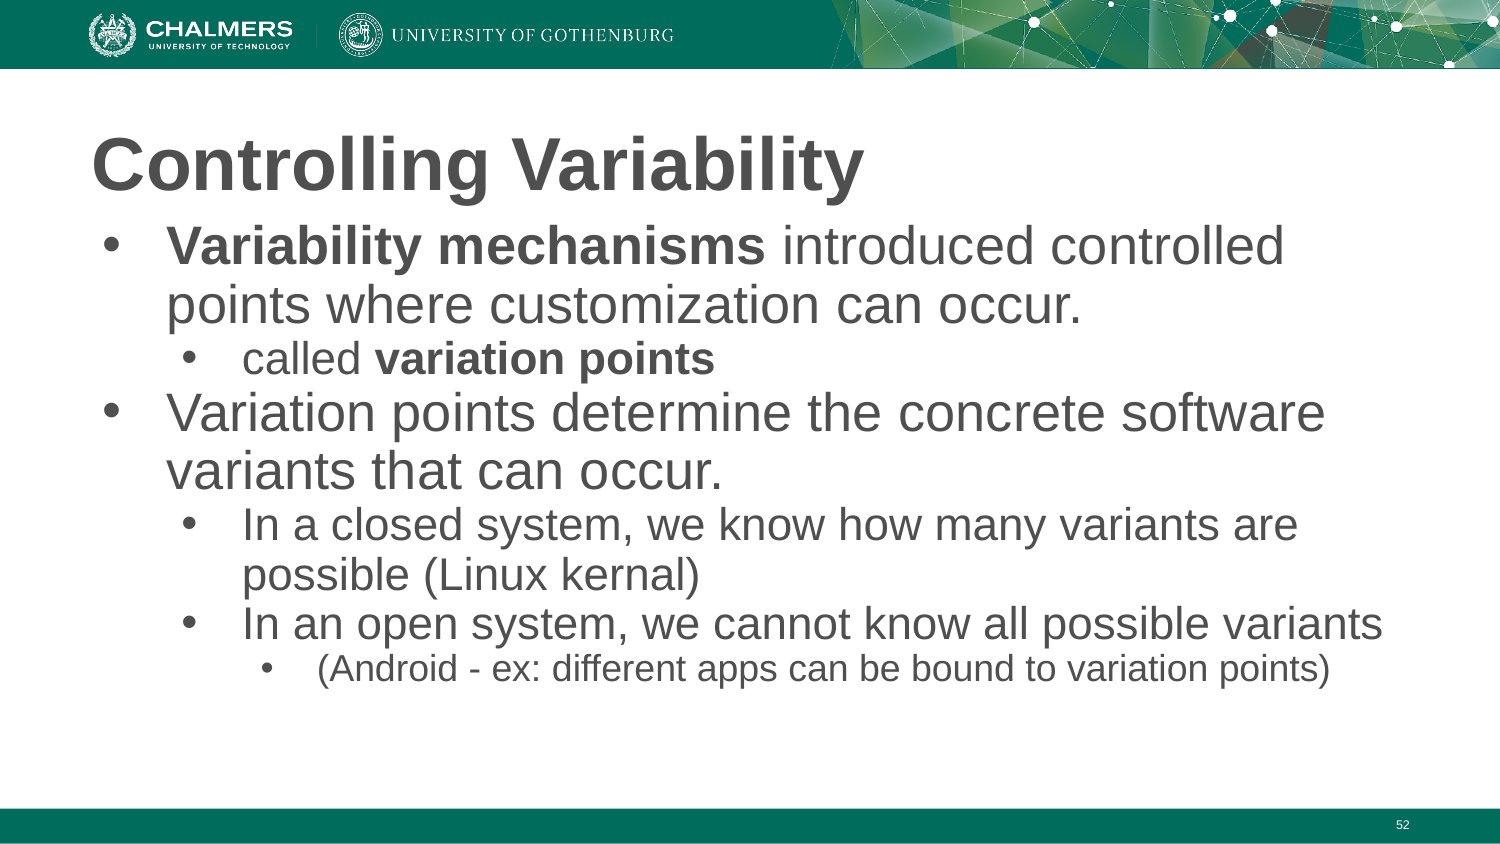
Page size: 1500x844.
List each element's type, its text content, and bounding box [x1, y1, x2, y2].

slide_number ‹#› [1074, 809, 1425, 844]
list Variability mechanisms introduced controlled points where customization can occur. called variation points Variation points determine the concrete software variants that can occur. In a closed system, we know how many variants are possible (Linux kernal) In an open system, we cannot know all possible variants (Android - ex: different apps can be bound to variation points) [76, 210, 1425, 782]
picture [759, 0, 1500, 68]
picture [64, 0, 696, 85]
title Controlling Variability [76, 100, 1425, 210]
